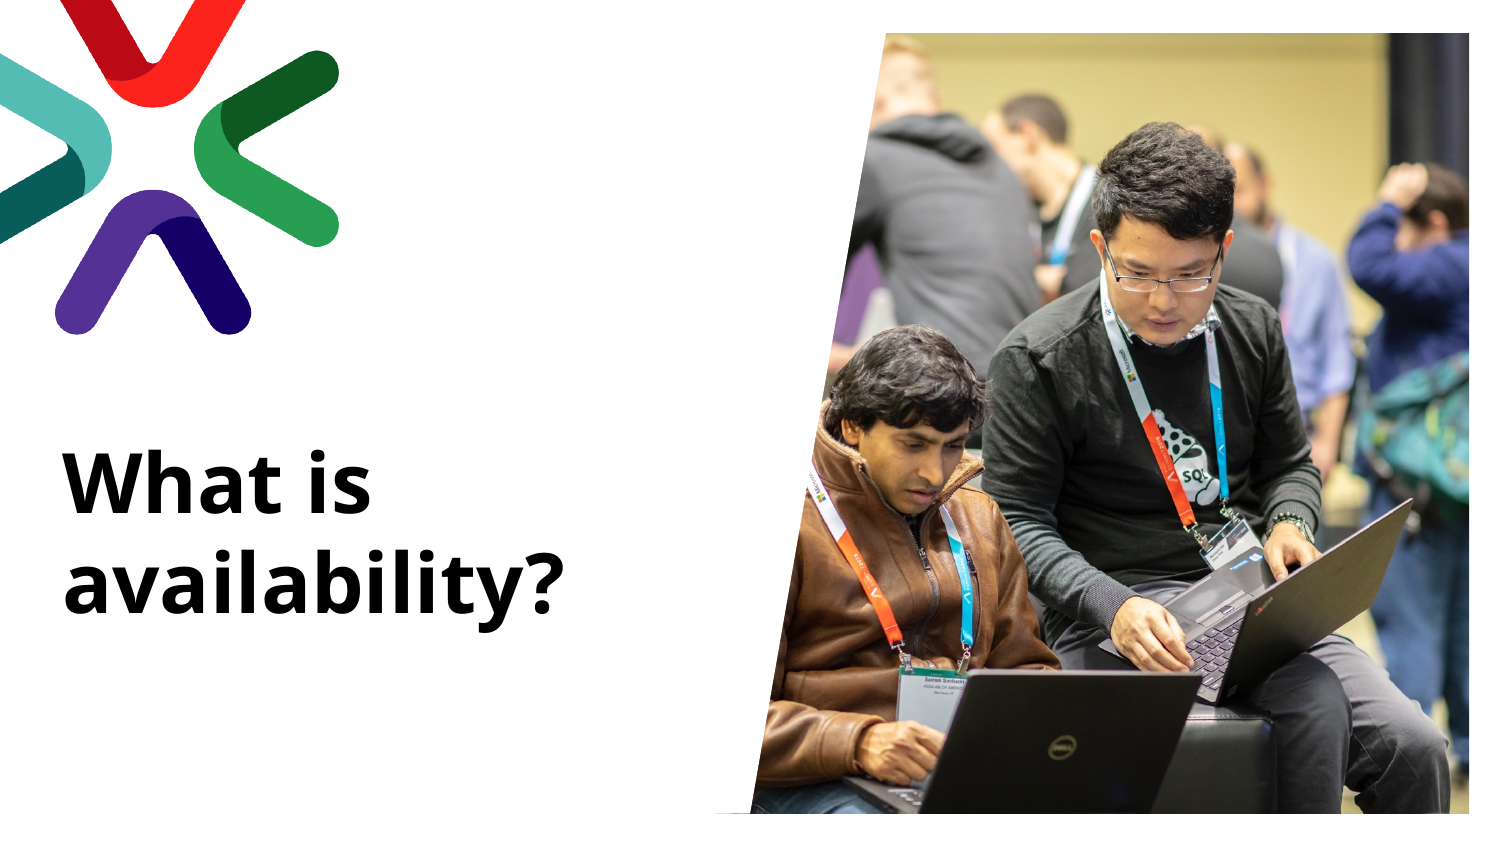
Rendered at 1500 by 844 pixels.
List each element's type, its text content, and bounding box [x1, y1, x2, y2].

title What is availability? [47, 423, 712, 681]
picture [0, 0, 375, 371]
picture [751, 33, 1470, 814]
